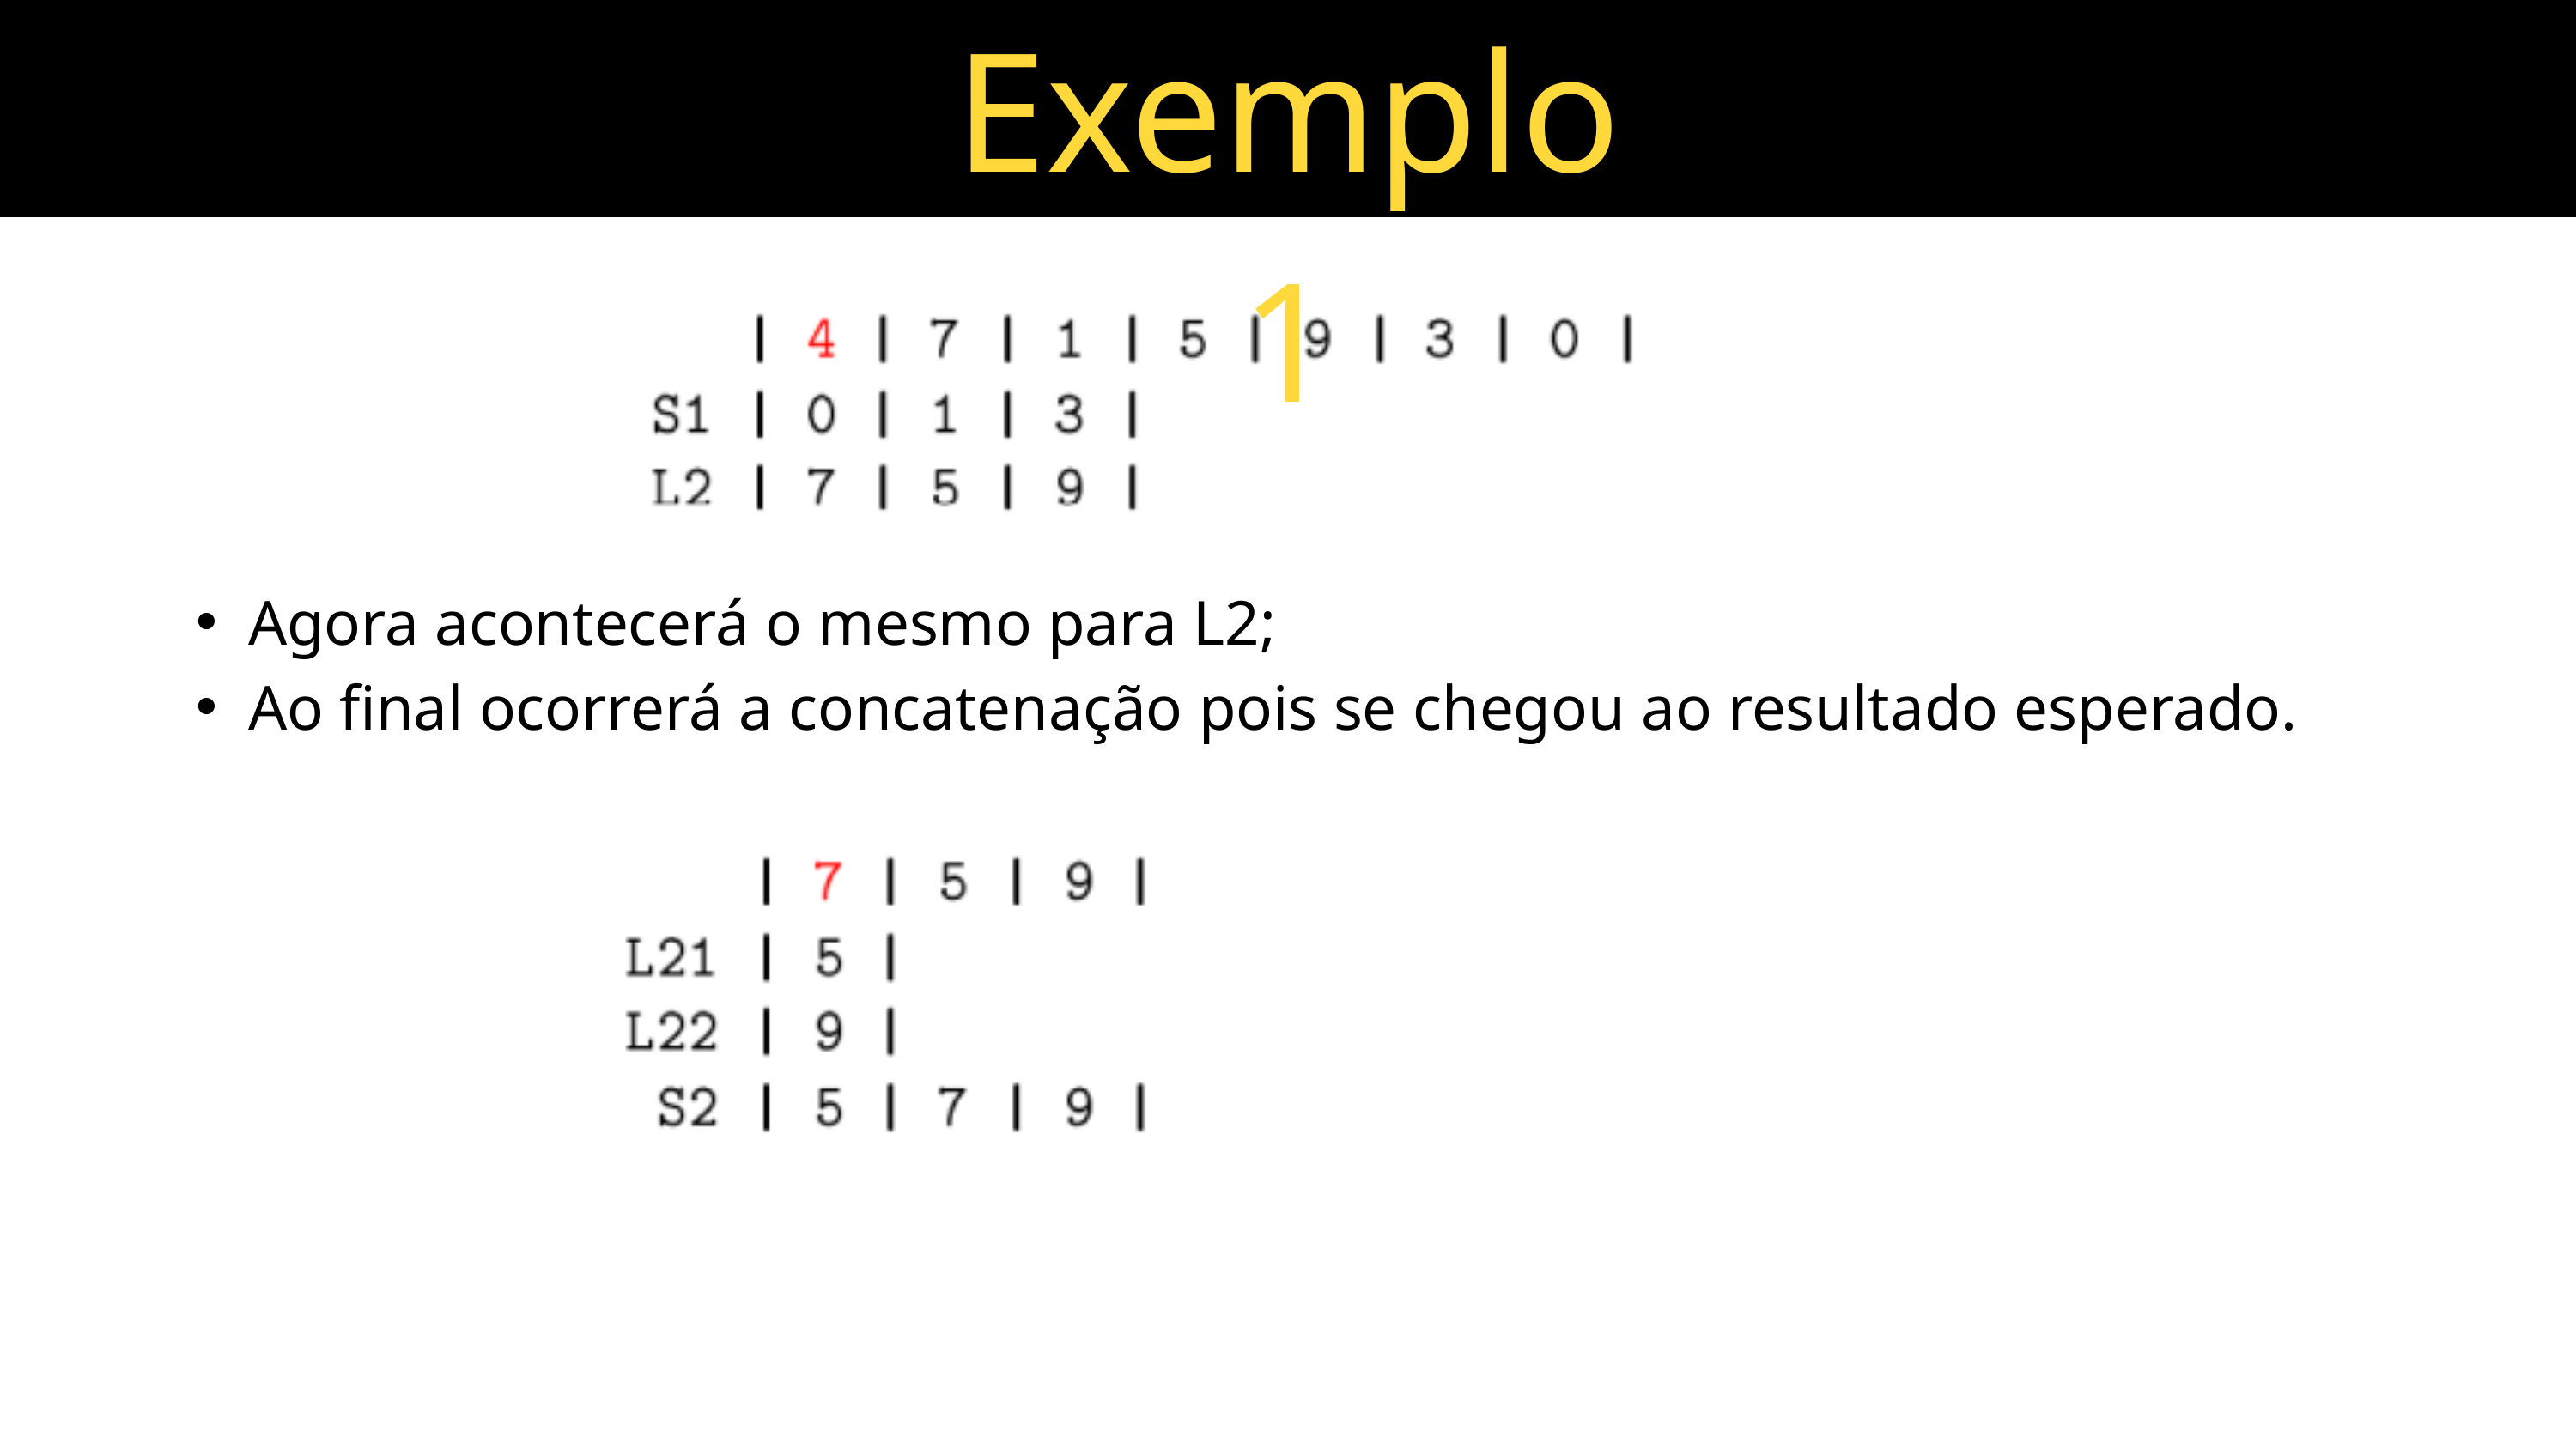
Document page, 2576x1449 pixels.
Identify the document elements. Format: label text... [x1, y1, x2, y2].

text_box Exemplo 1 [908, 227, 1667, 435]
text_box [582, 267, 1668, 571]
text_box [0, 0, 2576, 218]
text_box [464, 791, 1355, 1282]
text_box Agora acontecerá o mesmo para L2; Ao final ocorrerá a concatenação pois se chegou ao resultado esperado. [144, 571, 2348, 743]
